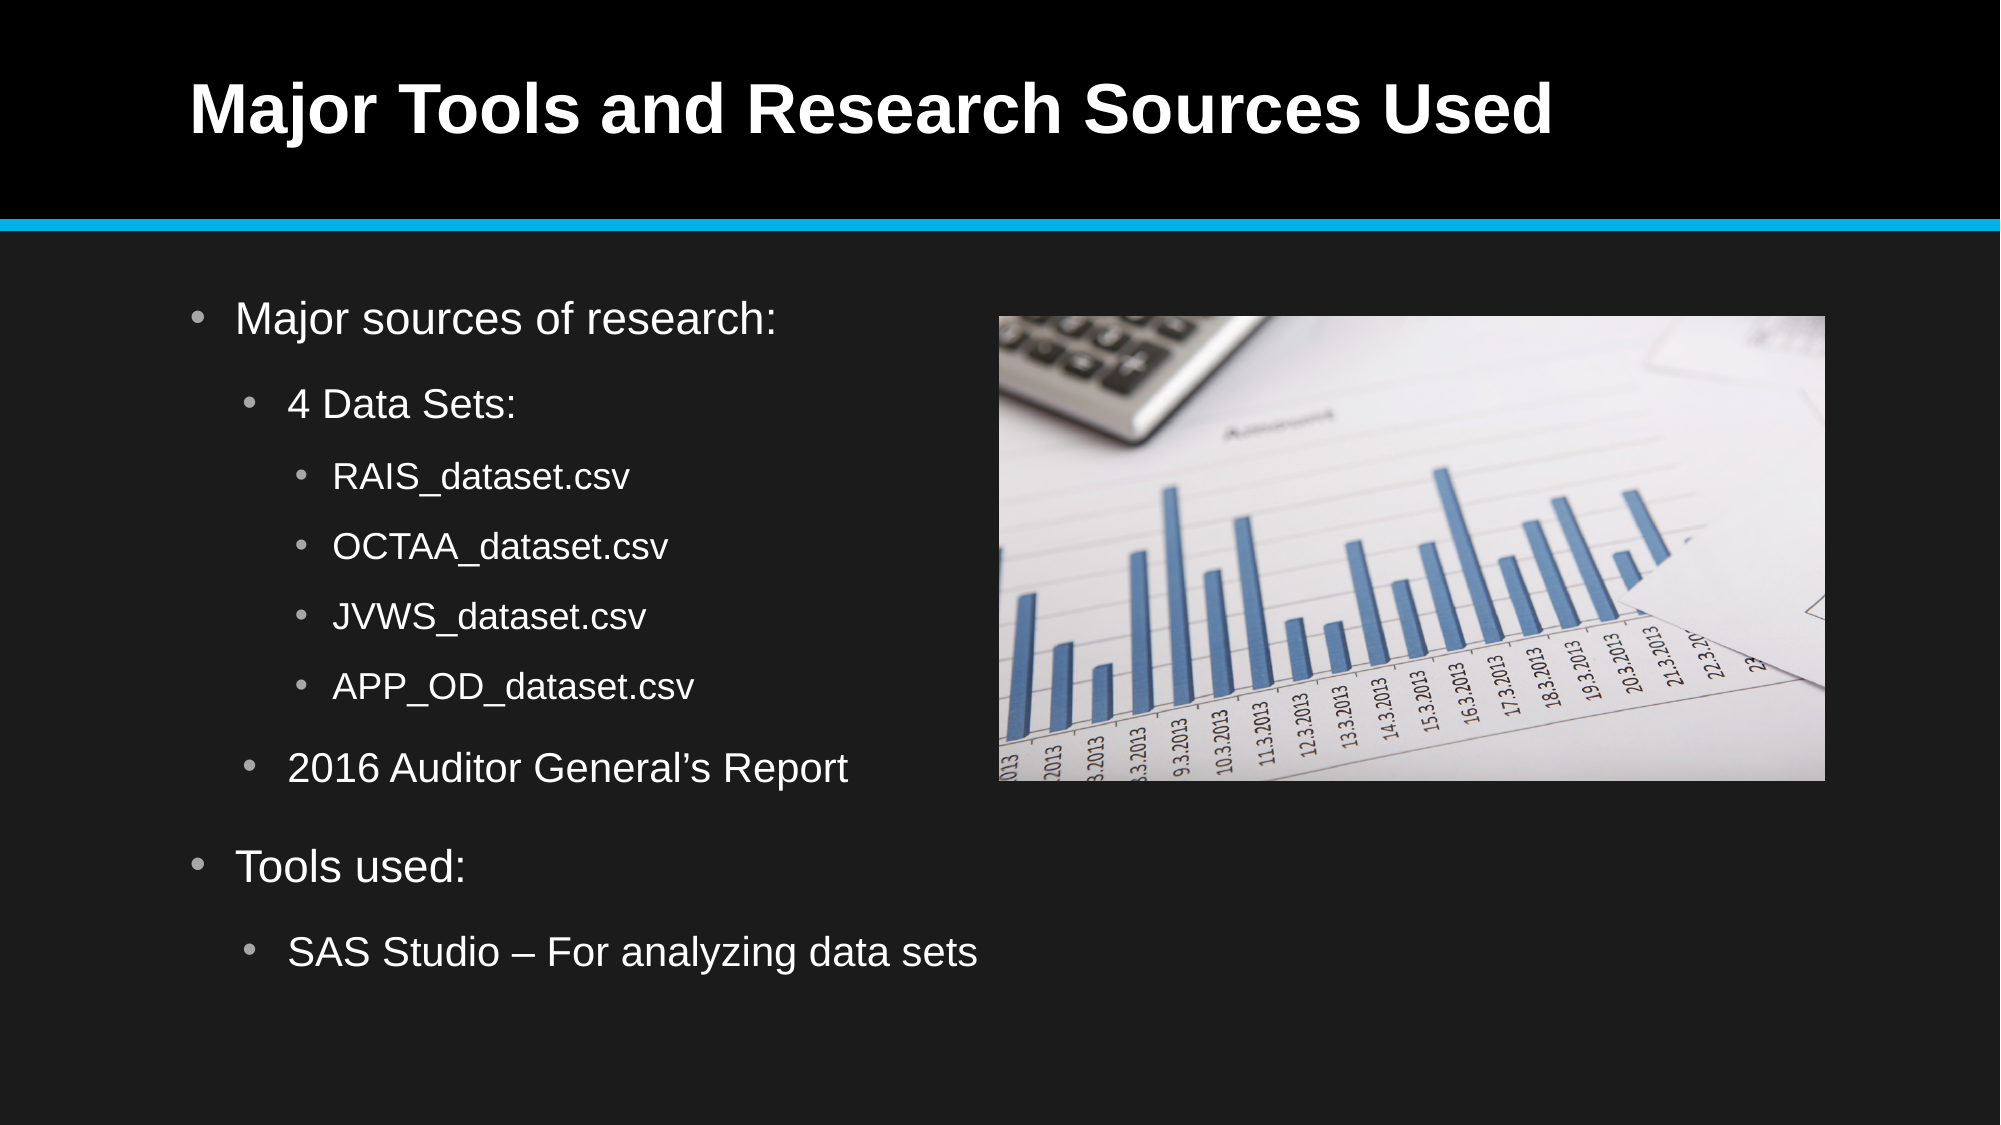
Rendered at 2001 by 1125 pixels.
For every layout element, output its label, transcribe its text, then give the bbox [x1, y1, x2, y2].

title Major Tools and Research Sources Used [174, 20, 1825, 201]
picture [999, 316, 1825, 781]
list Major sources of research: 4 Data Sets: RAIS_dataset.csv OCTAA_dataset.csv JVWS_dataset.csv APP_OD_dataset.csv 2016 Auditor General’s Report Tools used: SAS Studio – For analyzing data sets [174, 281, 1825, 1013]
